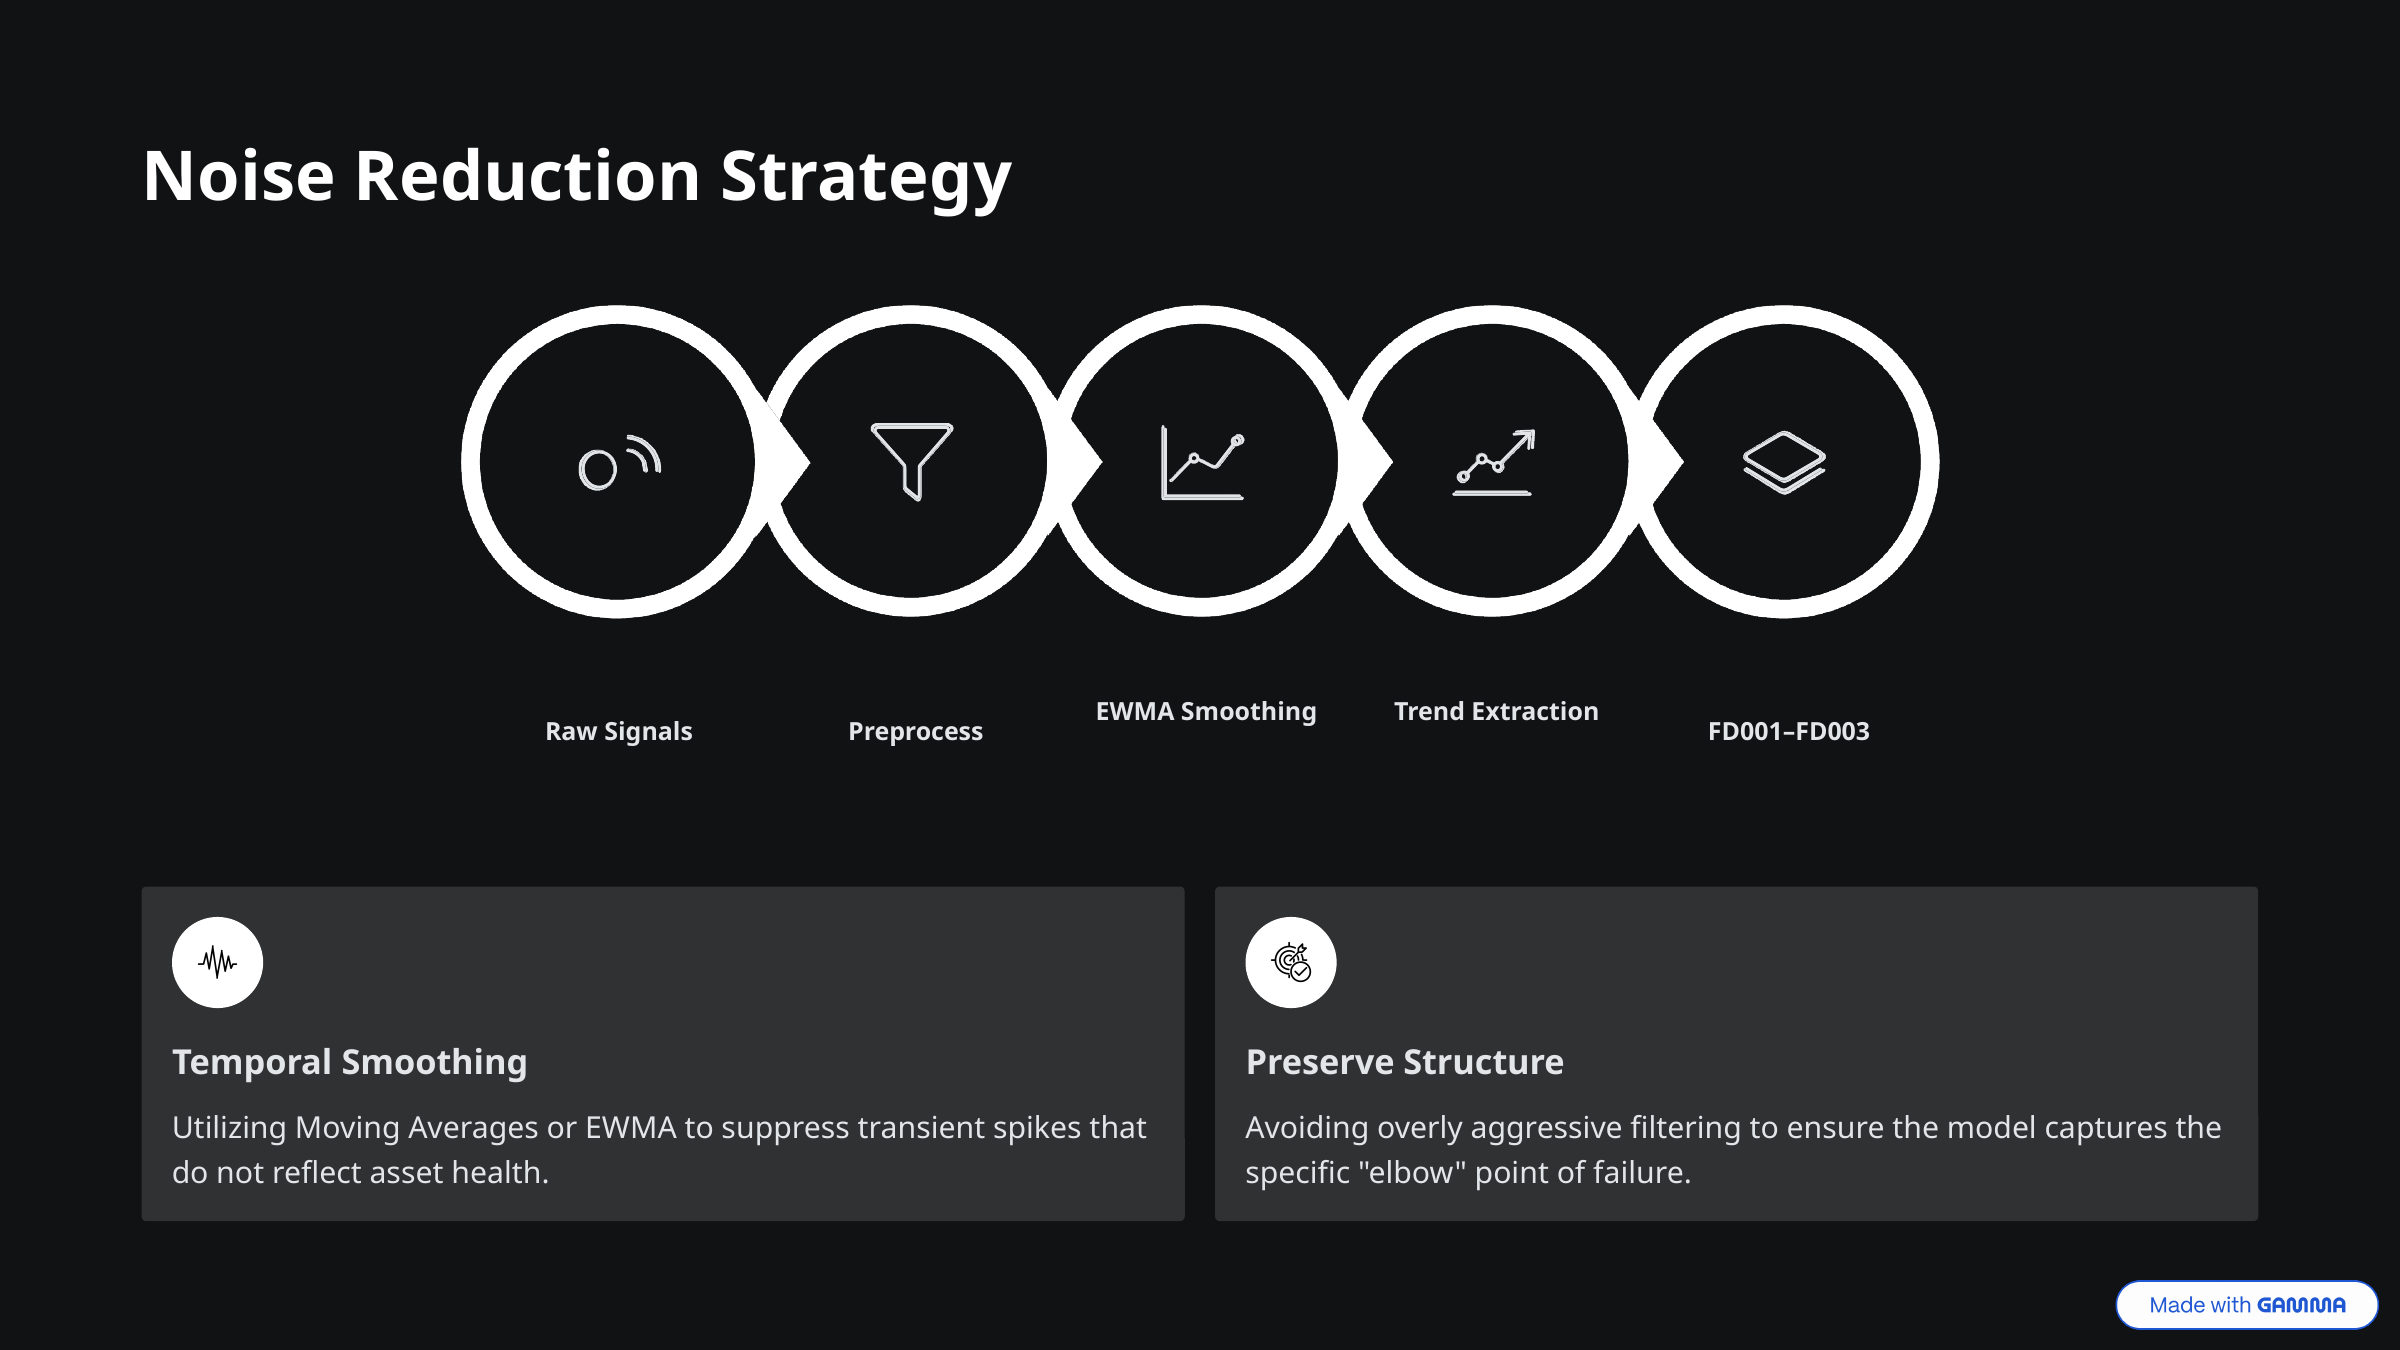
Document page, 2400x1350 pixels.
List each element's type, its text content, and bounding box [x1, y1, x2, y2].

picture [2106, 1271, 2389, 1339]
text_box Temporal Smoothing [172, 1038, 552, 1082]
text_box [141, 886, 1185, 1222]
text_box [172, 916, 264, 1009]
picture [196, 941, 238, 983]
text_box Preserve Structure [1245, 1038, 1591, 1082]
picture [1270, 941, 1312, 983]
text_box Avoiding overly aggressive filtering to ensure the model captures the specific "elbow" point of failure. [1245, 1099, 2228, 1191]
text_box [1215, 886, 2259, 1222]
text_box [1245, 916, 1337, 1009]
picture [431, 275, 1969, 853]
text_box Utilizing Moving Averages or EWMA to suppress transient spikes that do not reflect asset health. [171, 1099, 1155, 1191]
text_box Noise Reduction Strategy [141, 128, 1063, 216]
